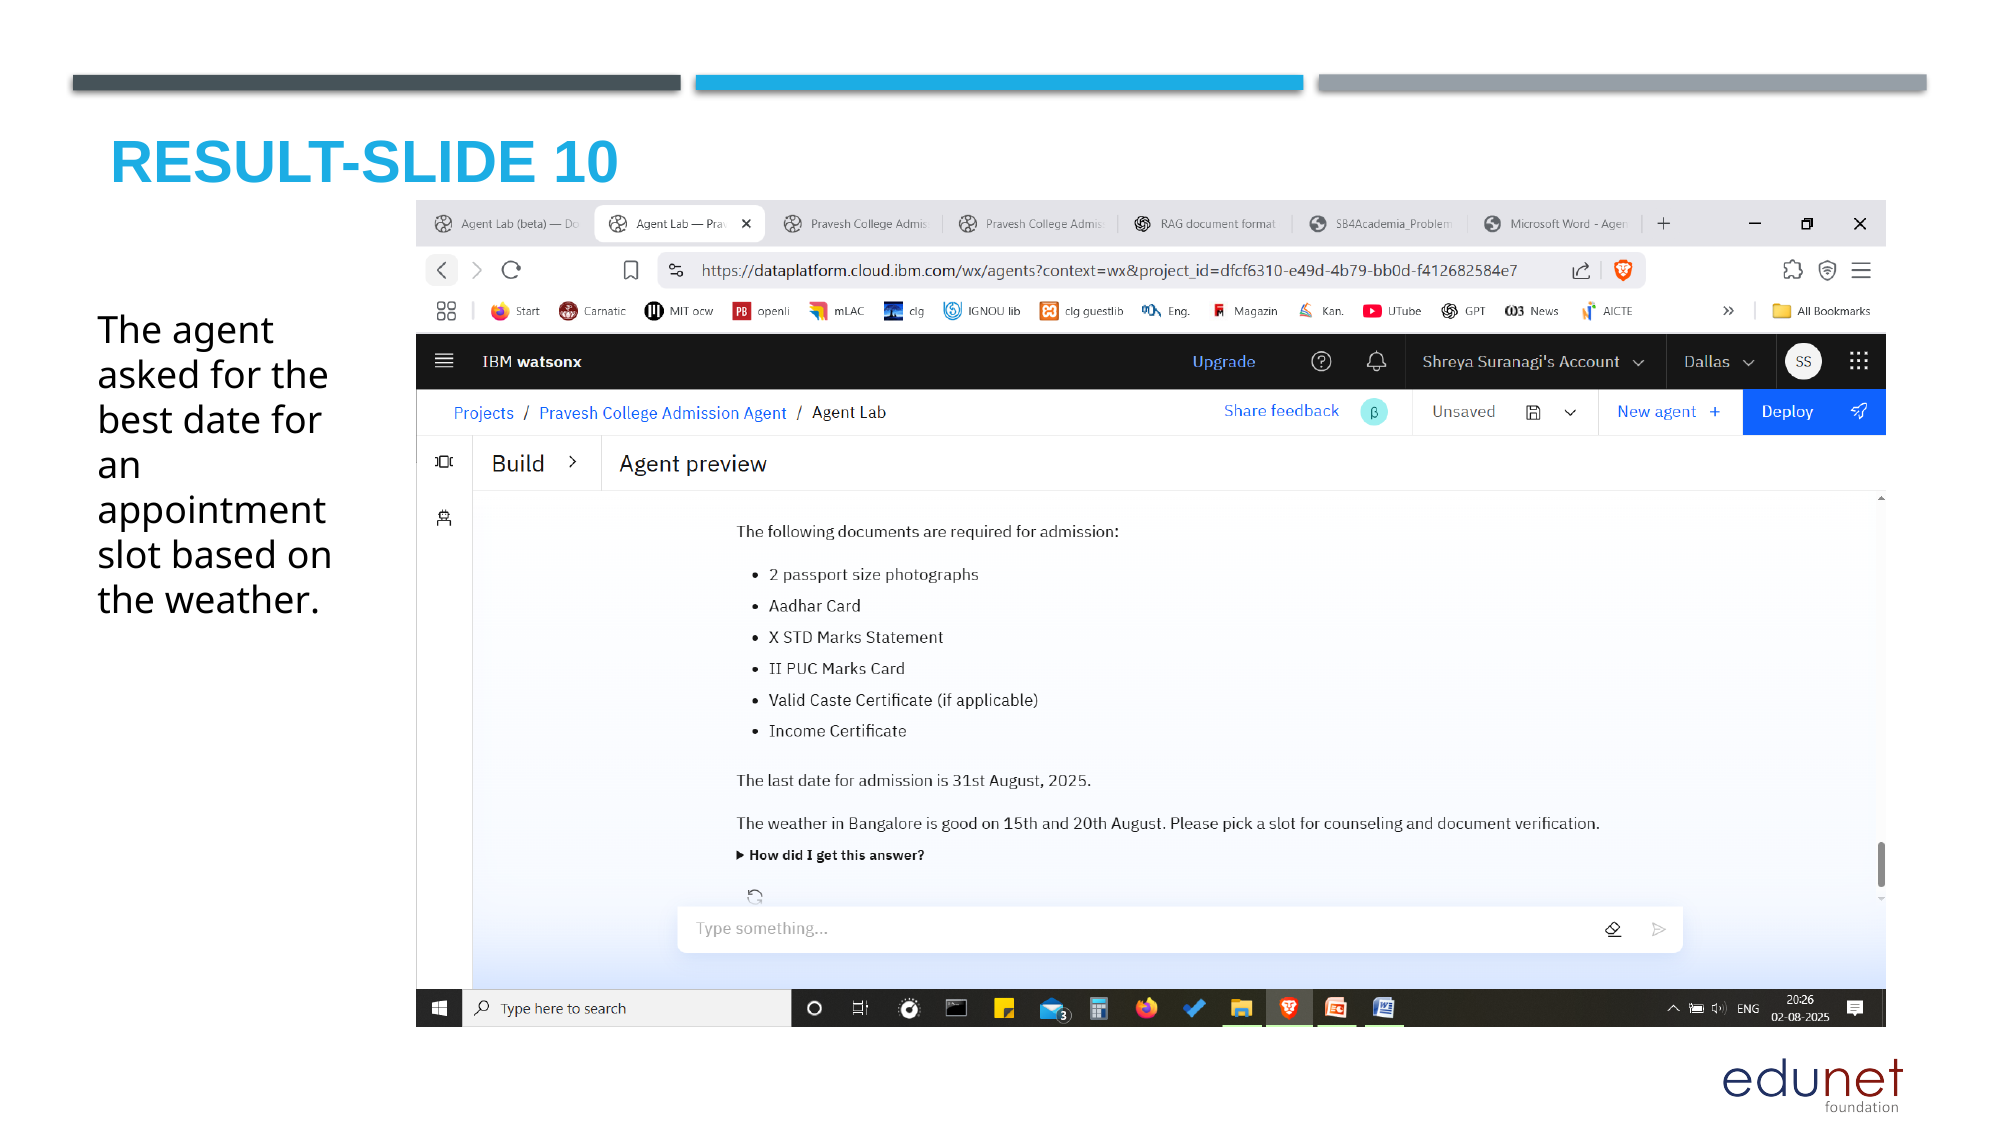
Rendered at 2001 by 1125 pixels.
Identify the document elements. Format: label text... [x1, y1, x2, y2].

title Result-slide 10 [95, 115, 1905, 203]
text_box The agent asked for the best date for an appointment slot based on the weather. [82, 298, 374, 629]
picture [1719, 1056, 1905, 1116]
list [415, 199, 1886, 1028]
